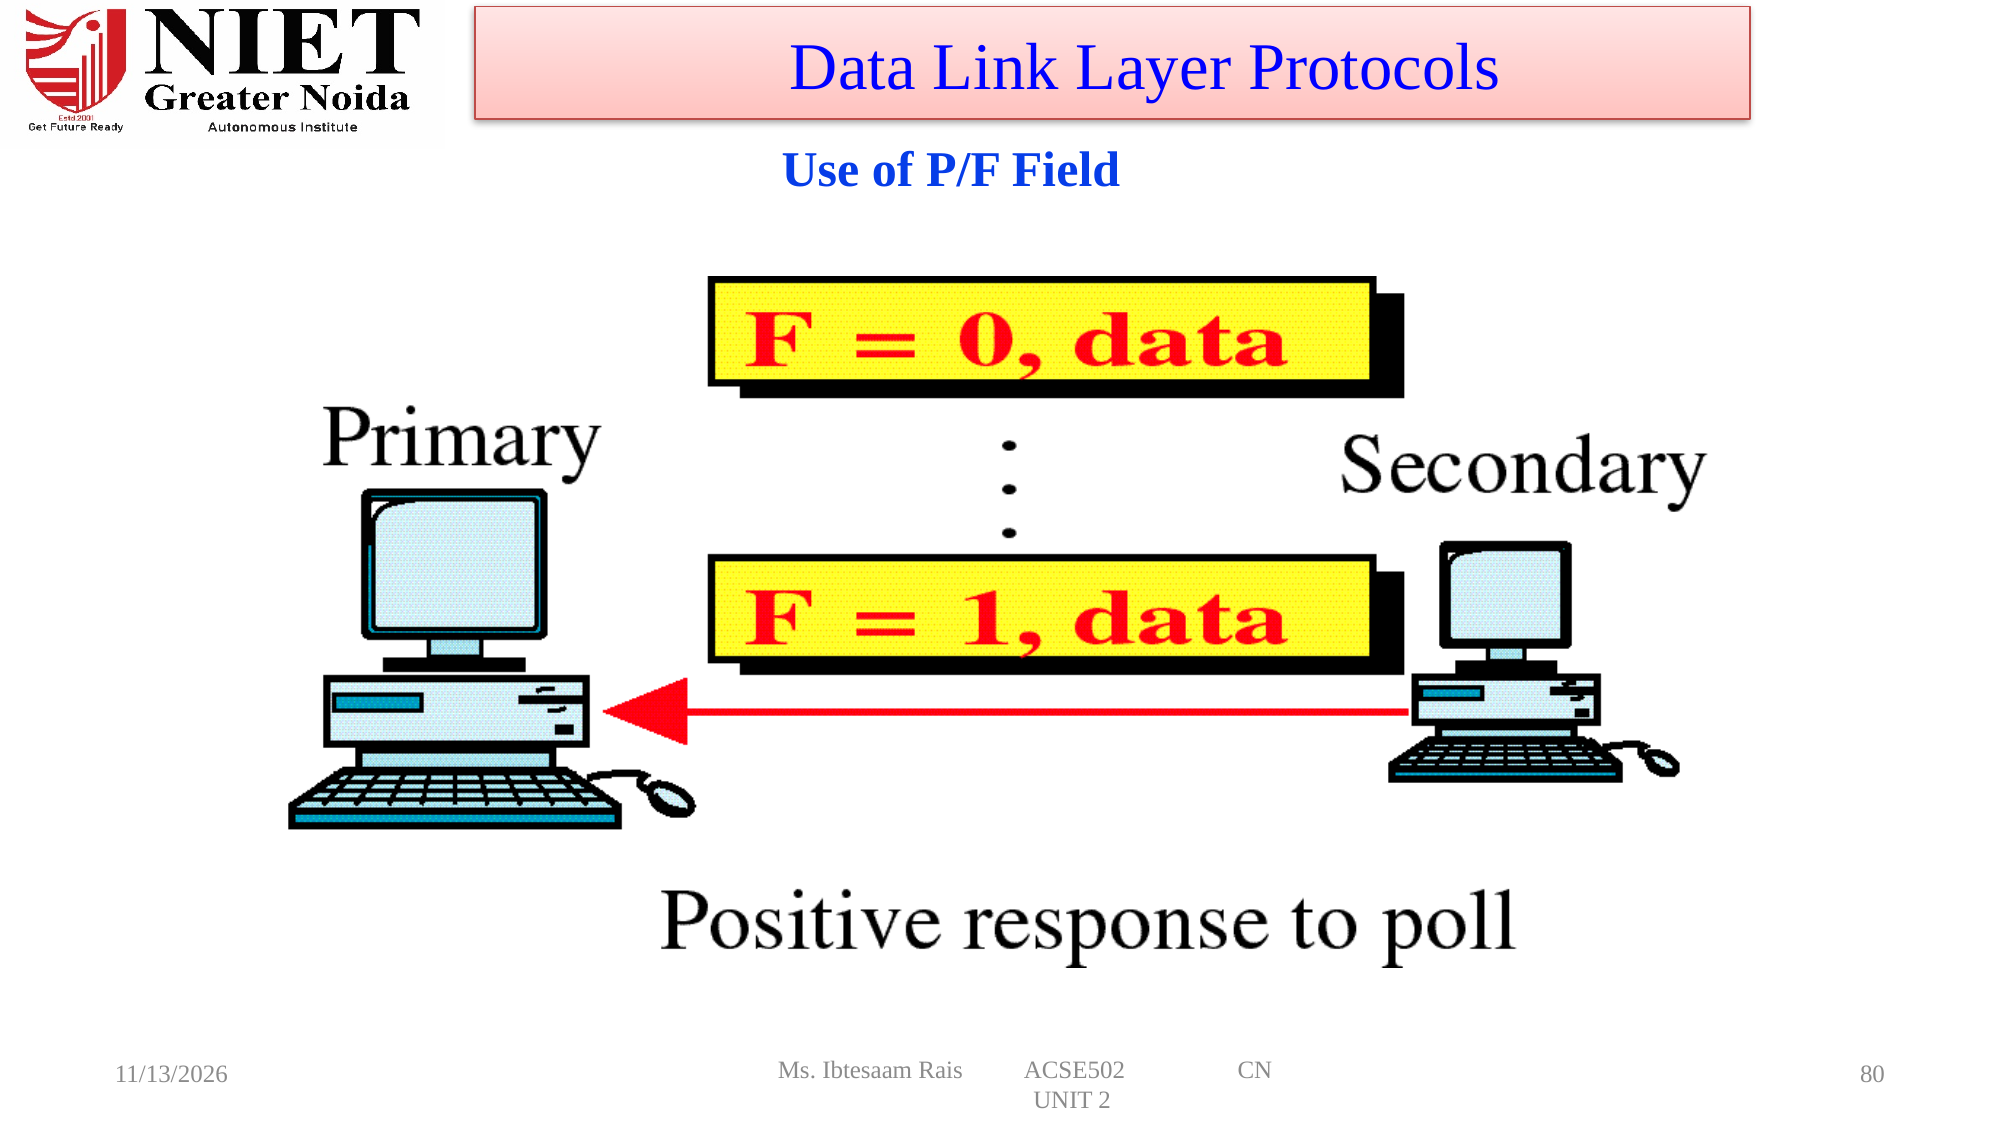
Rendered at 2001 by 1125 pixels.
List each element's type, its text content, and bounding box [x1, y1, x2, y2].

slide_number 80 [1433, 1042, 1900, 1103]
text_box Use of P/F Field [766, 128, 1136, 204]
picture [286, 276, 1709, 968]
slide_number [99, 1042, 567, 1103]
picture [0, 0, 445, 149]
footer Ms. Ibtesaam Rais ACSE502 CN UNIT 2 [762, 1042, 1364, 1125]
text_box Data Link Layer Protocols [474, 6, 1751, 120]
